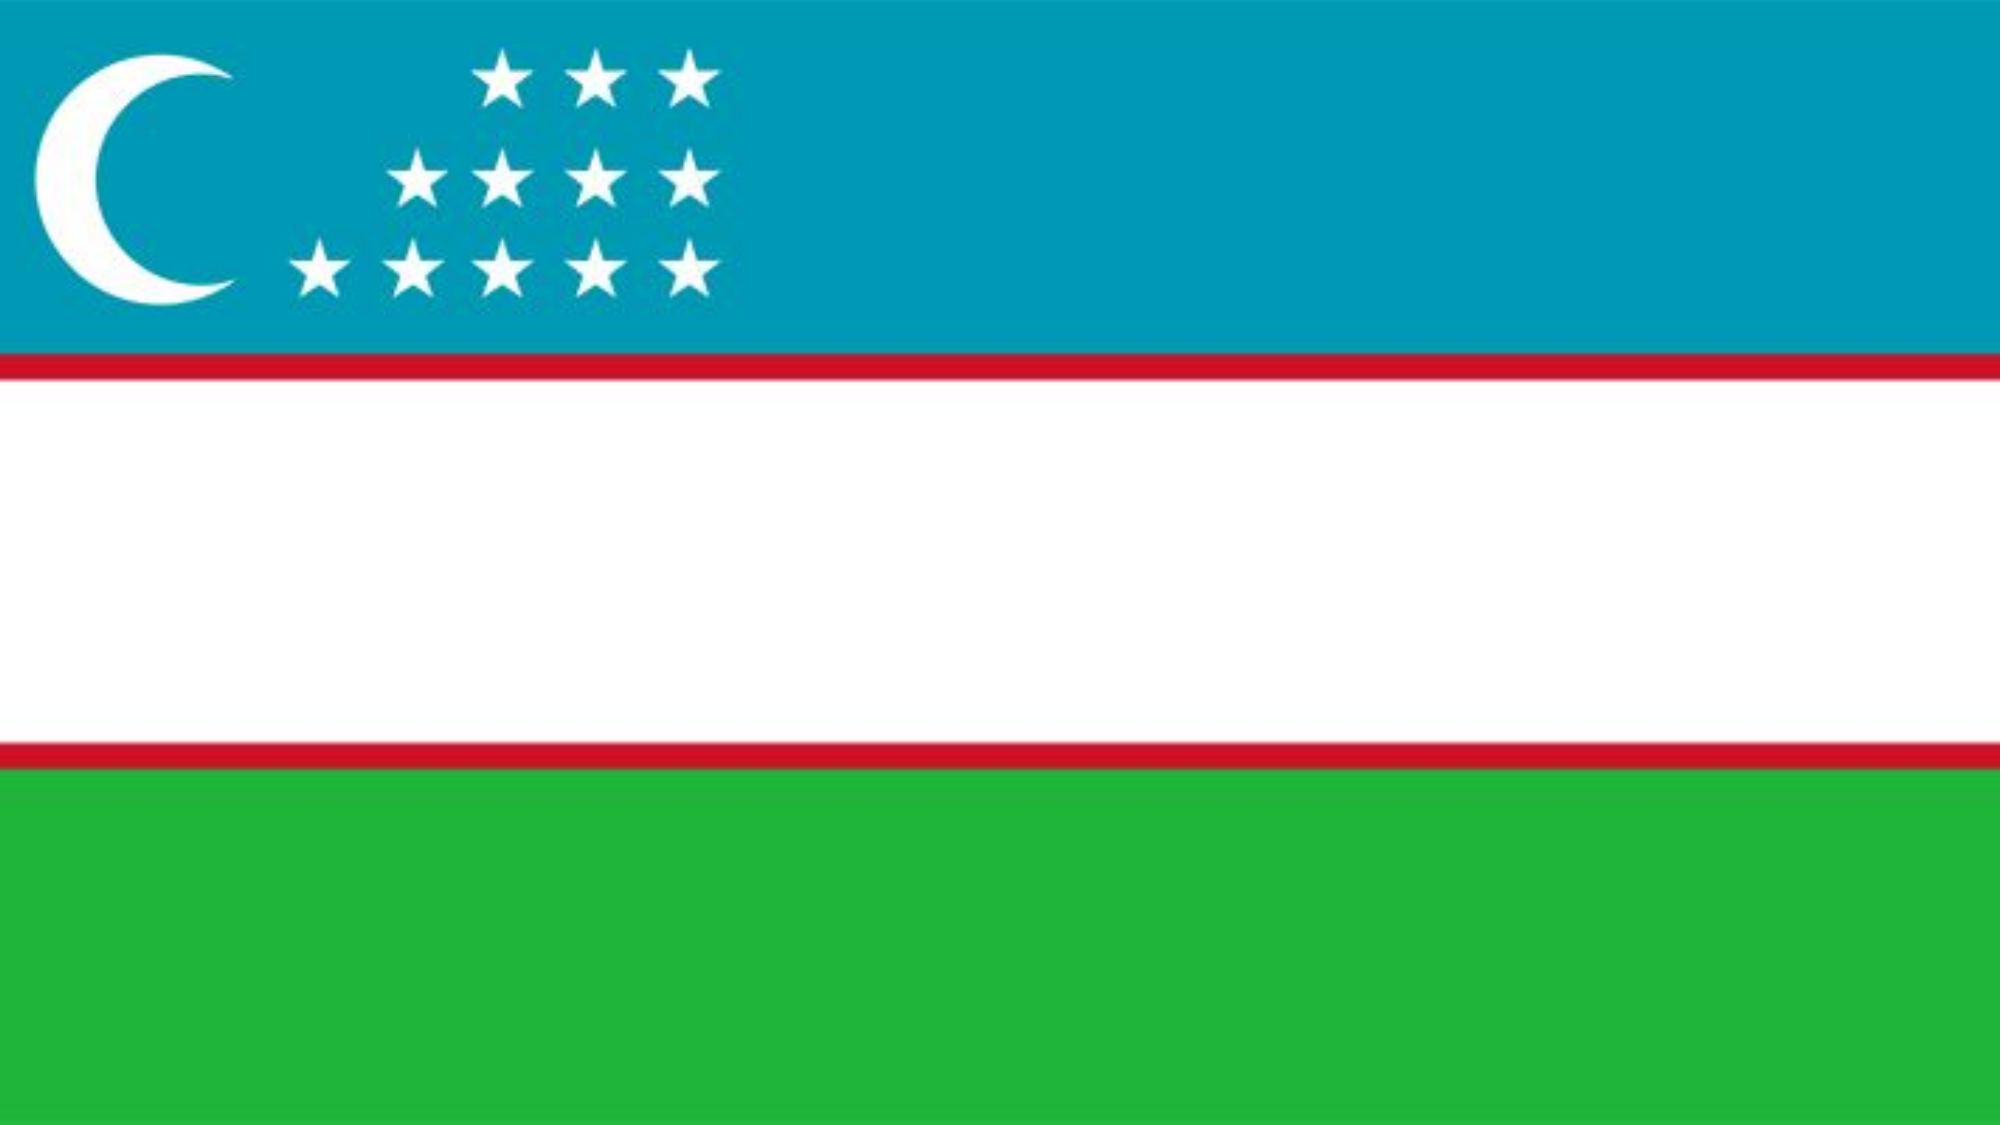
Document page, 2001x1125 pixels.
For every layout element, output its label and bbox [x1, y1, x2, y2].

list [0, 0, 2000, 1125]
